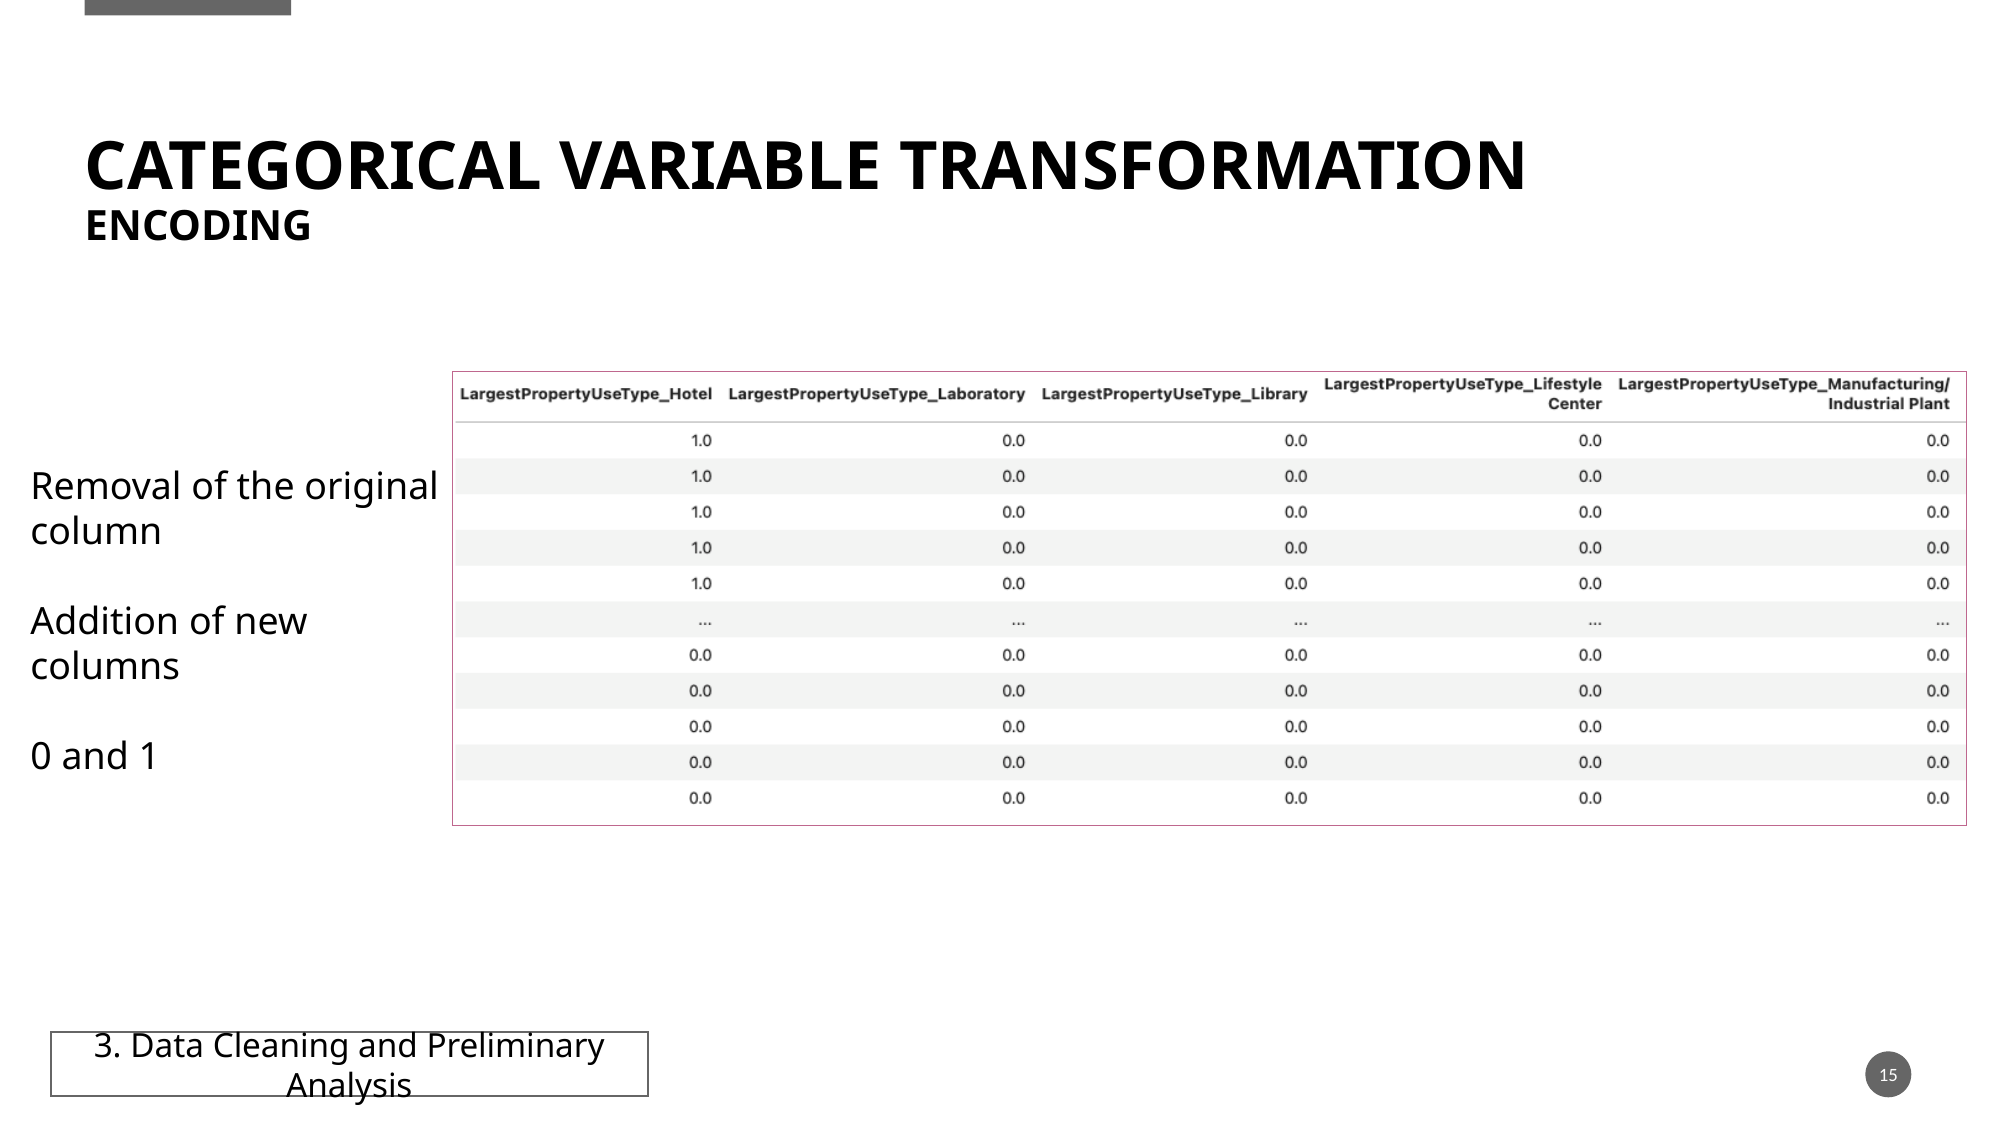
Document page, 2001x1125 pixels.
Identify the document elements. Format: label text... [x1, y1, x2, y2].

slide_number 15 [1864, 1059, 1913, 1090]
title Categorical variable transformation ENCODING [84, 81, 1825, 300]
picture [452, 371, 1967, 826]
text_box 3. Data Cleaning and Preliminary Analysis [50, 1031, 649, 1097]
text_box Removal of the original column Addition of new columns 0 and 1 [15, 454, 464, 830]
